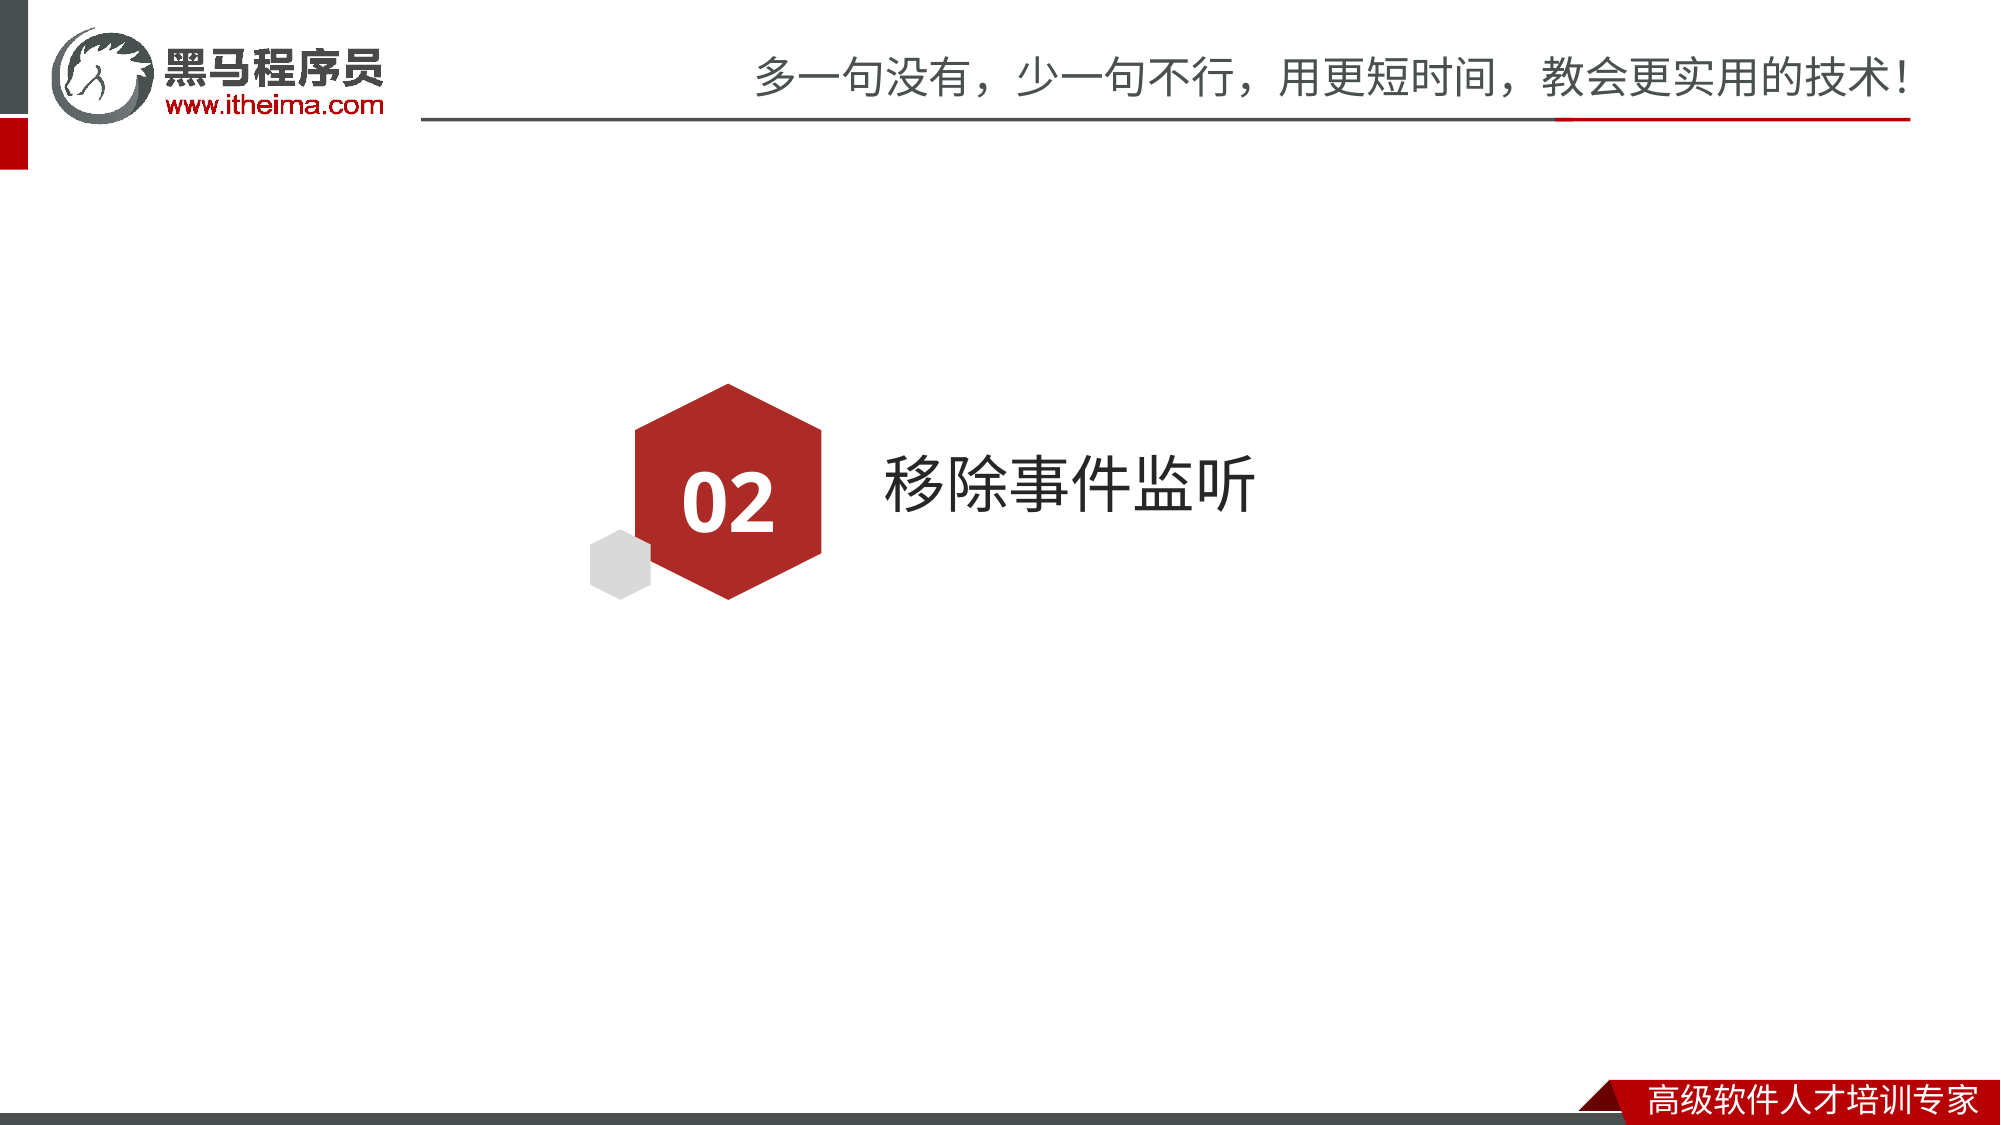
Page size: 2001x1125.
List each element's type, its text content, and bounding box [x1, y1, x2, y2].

list 02 [636, 404, 822, 594]
title 移除事件监听 [869, 437, 1973, 528]
picture [50, 26, 384, 125]
